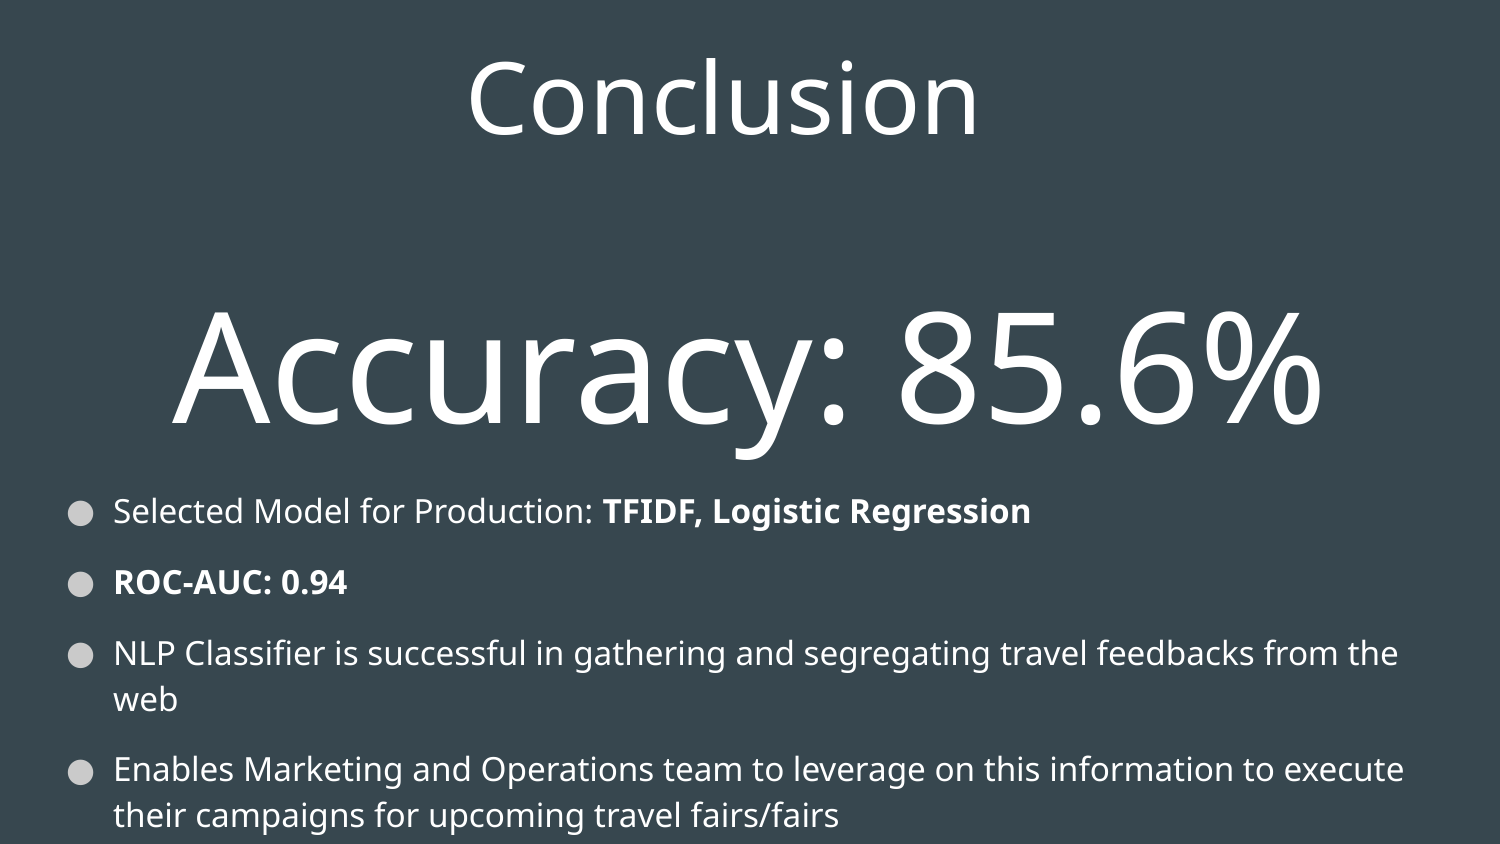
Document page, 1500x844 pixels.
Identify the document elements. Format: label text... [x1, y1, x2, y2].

list Selected Model for Production: TFIDF, Logistic Regression ROC-AUC: 0.94 NLP Classifier is successful in gathering and segregating travel feedbacks from the web Enables Marketing and Operations team to leverage on this information to execute their campaigns for upcoming travel fairs/fairs [51, 469, 1449, 751]
title Accuracy: 85.6% [51, 170, 1449, 469]
text_box Conclusion [0, 32, 1449, 170]
